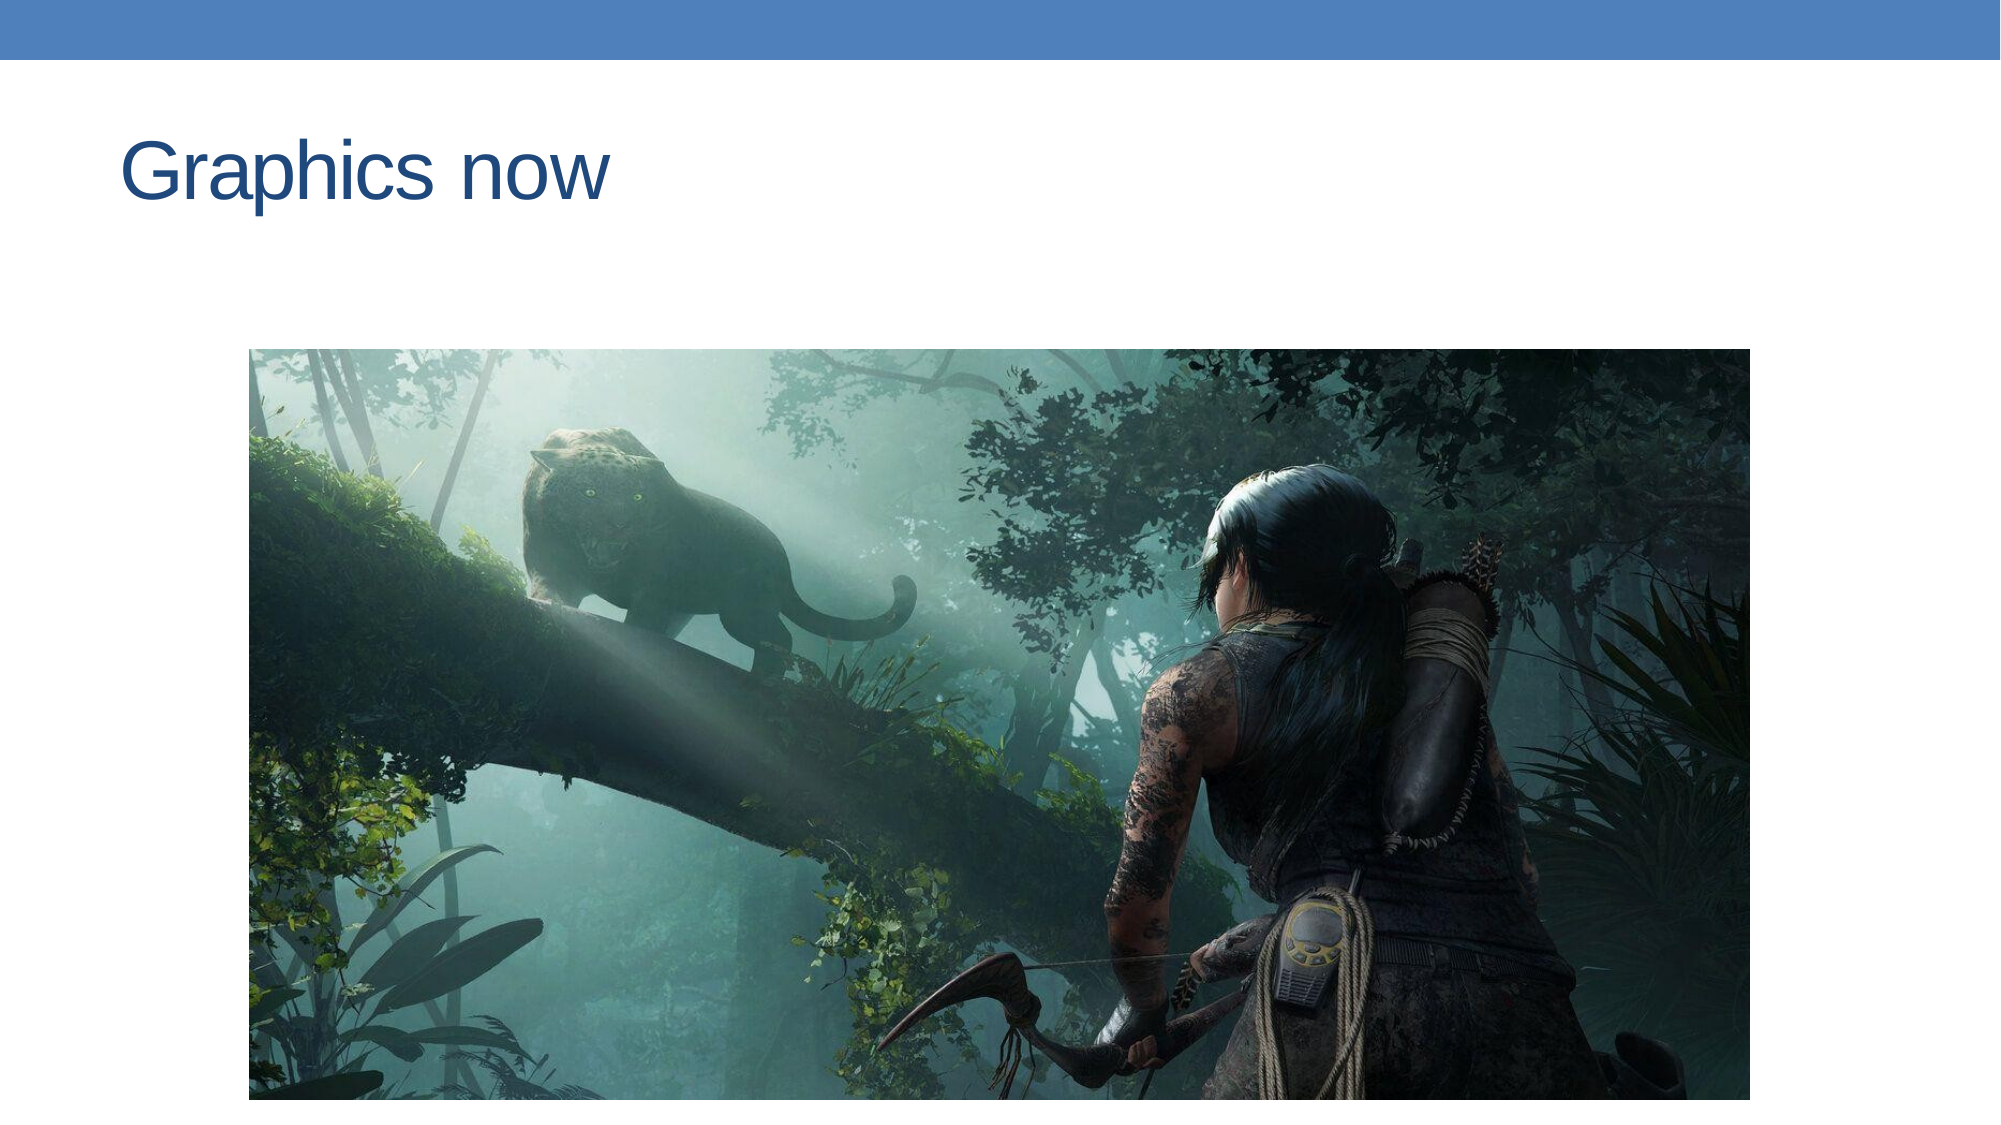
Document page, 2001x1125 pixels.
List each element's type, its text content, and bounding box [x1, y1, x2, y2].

title Graphics now [117, 114, 1883, 305]
picture [249, 349, 1751, 1101]
